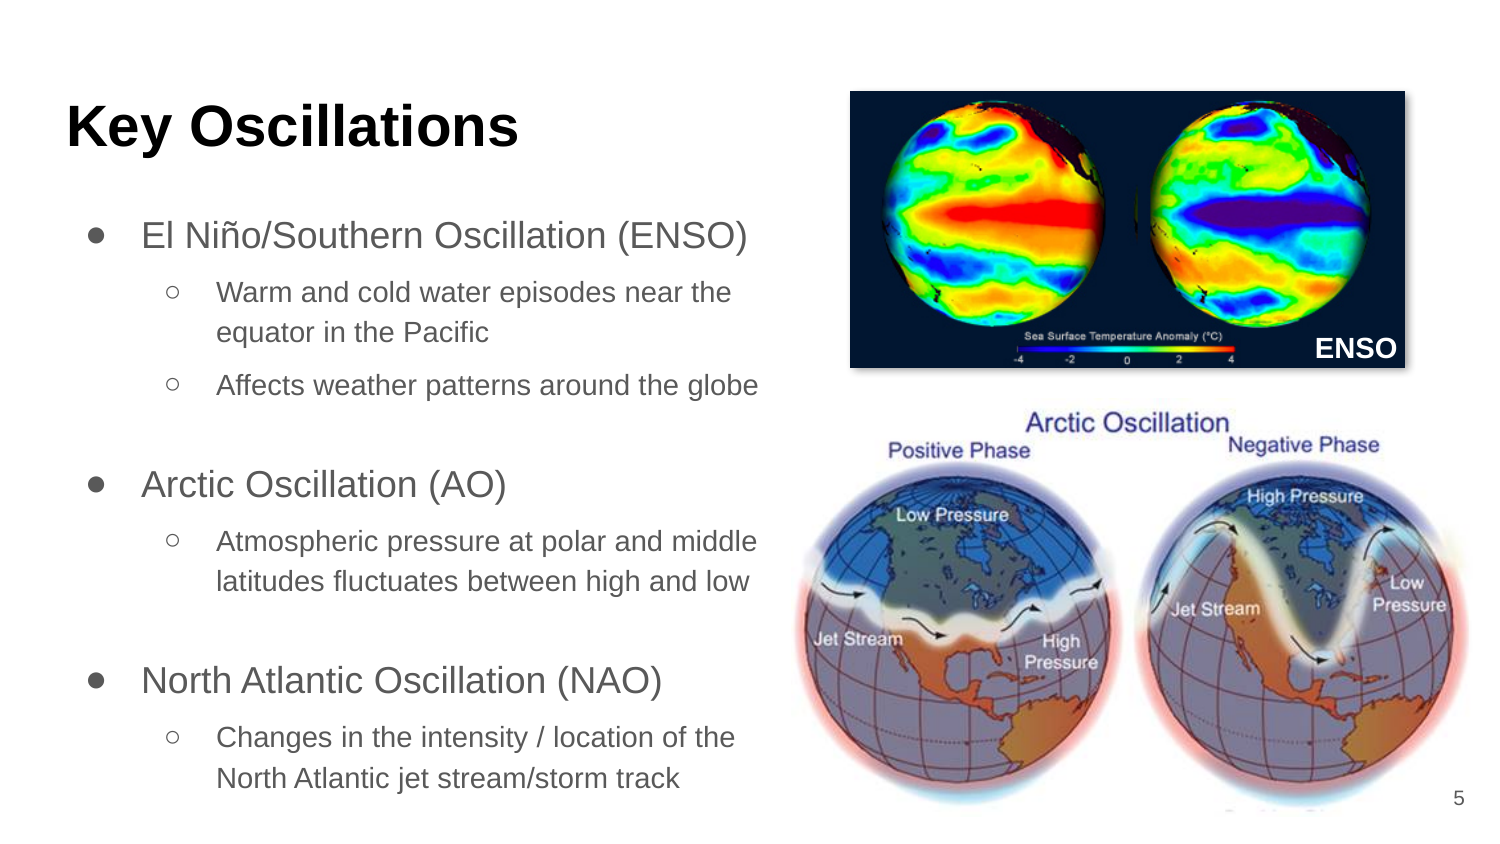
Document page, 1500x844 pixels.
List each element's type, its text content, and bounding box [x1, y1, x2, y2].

list El Niño/Southern Oscillation (ENSO) Warm and cold water episodes near the equator in the Pacific Affects weather patterns around the globe Arctic Oscillation (AO) Atmospheric pressure at polar and middle latitudes fluctuates between high and low North Atlantic Oscillation (NAO) Changes in the intensity / location of the North Atlantic jet stream/storm track [51, 189, 792, 750]
slide_number 5 [1389, 764, 1480, 830]
picture [791, 398, 1473, 817]
picture [850, 91, 1405, 368]
title Key Oscillations [51, 72, 1449, 167]
text_box ENSO [1408, 321, 1413, 372]
